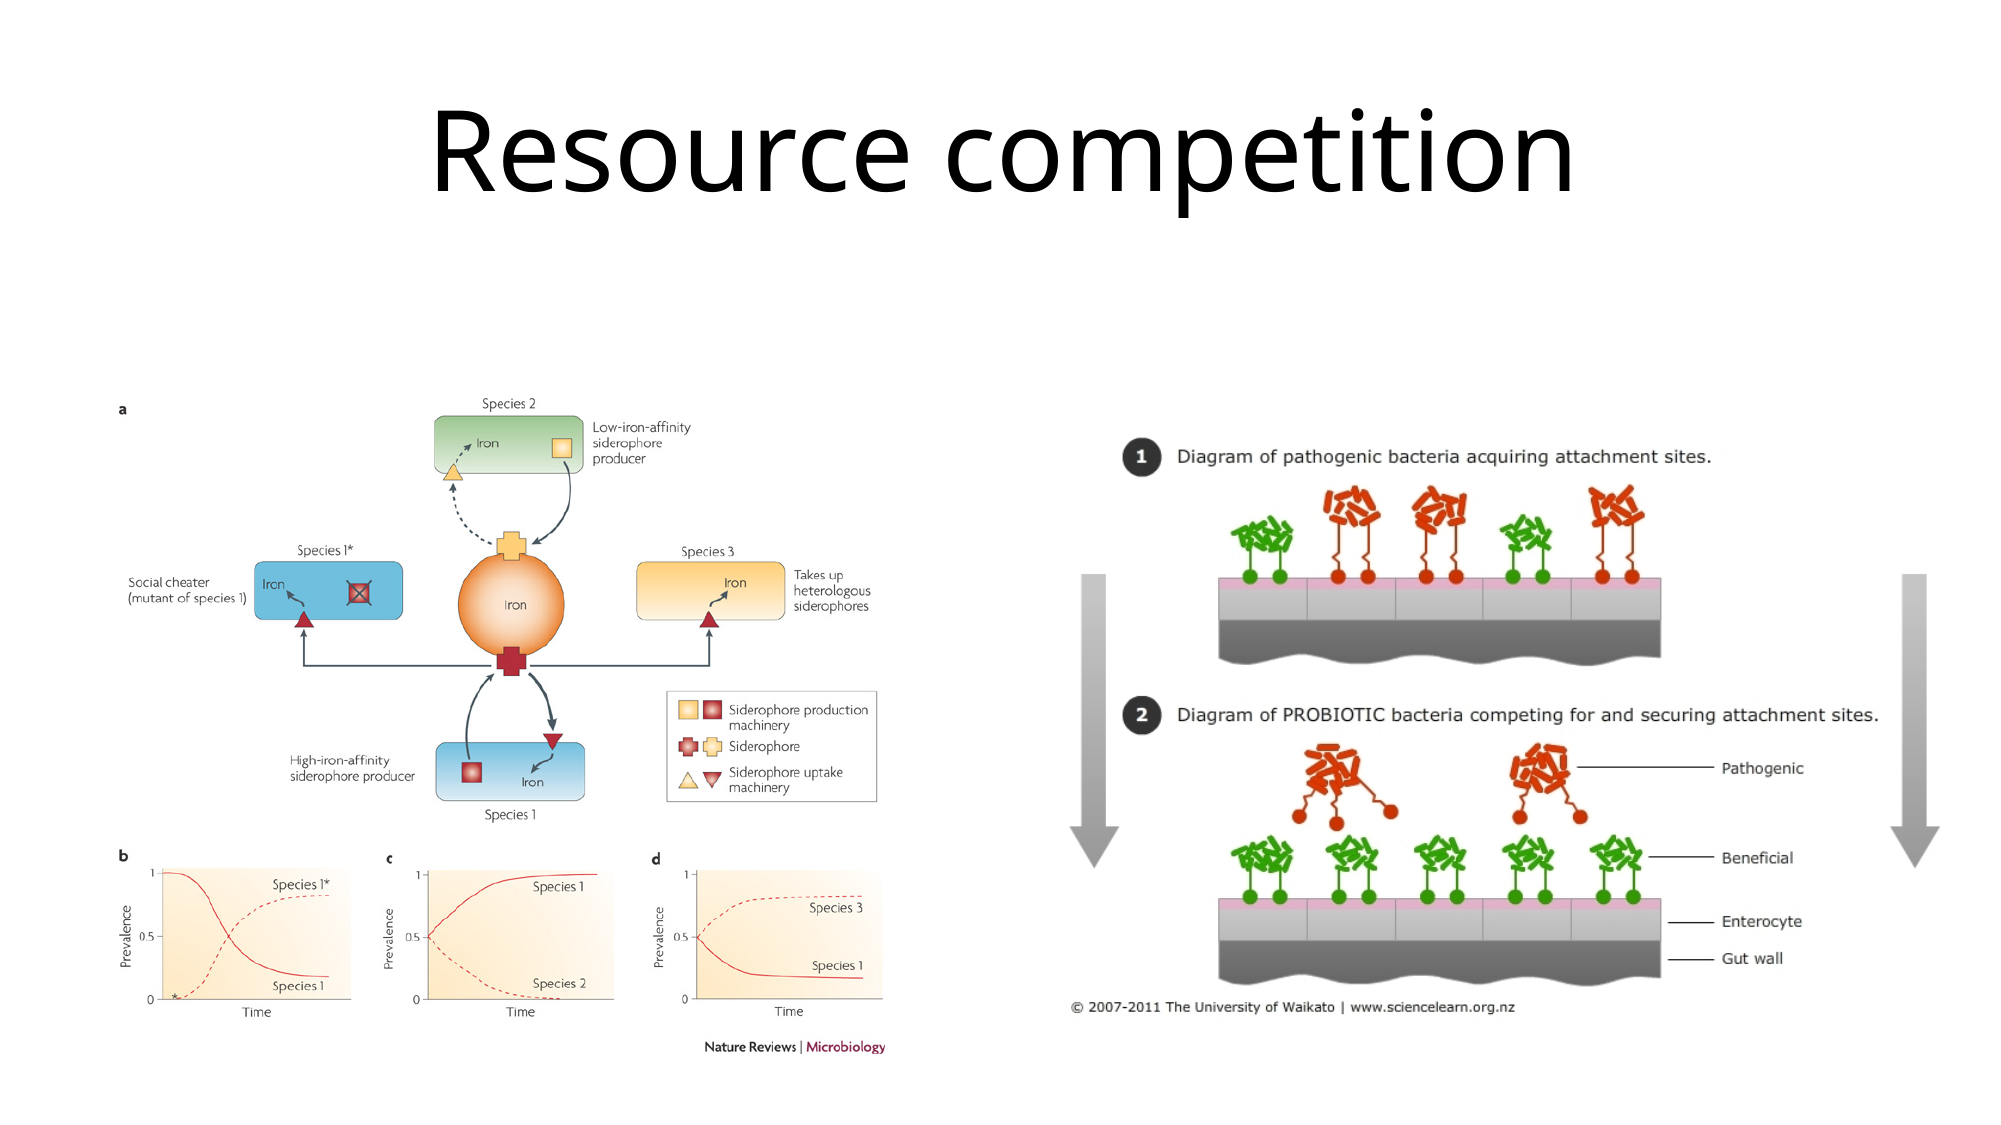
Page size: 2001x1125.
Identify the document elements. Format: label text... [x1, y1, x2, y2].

picture [1057, 427, 1953, 1025]
picture [119, 398, 885, 1054]
title Resource competition [89, 71, 1917, 224]
